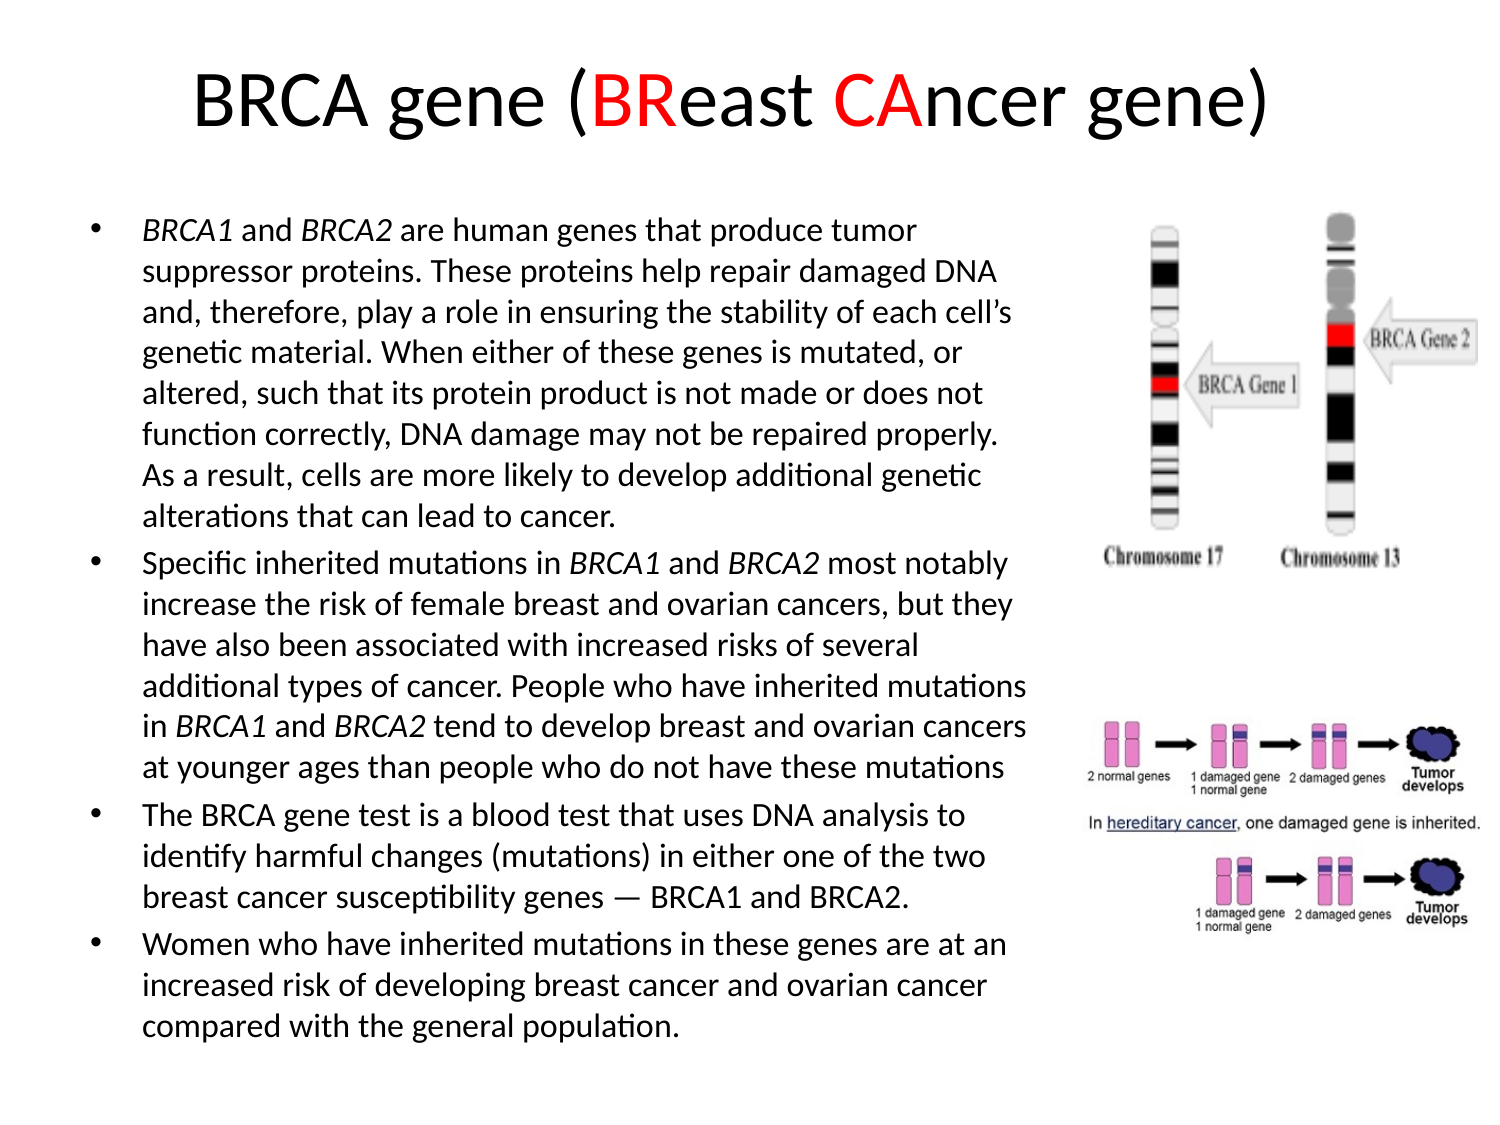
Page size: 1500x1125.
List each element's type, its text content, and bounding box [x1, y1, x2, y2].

picture [1074, 699, 1498, 951]
title BRCA gene (BReast CAncer gene) [75, 37, 1425, 150]
list BRCA1 and BRCA2 are human genes that produce tumor suppressor proteins. These proteins help repair damaged DNA and, therefore, play a role in ensuring the stability of each cell’s genetic material. When either of these genes is mutated, or altered, such that its protein product is not made or does not function correctly, DNA damage may not be repaired properly. As a result, cells are more likely to develop additional genetic alterations that can lead to cancer. Specific inherited mutations in BRCA1 and BRCA2 most notably increase the risk of female breast and ovarian cancers, but they have also been associated with increased risks of several additional types of cancer. People who have inherited mutations in BRCA1 and BRCA2 tend to develop breast and ovarian cancers at younger ages than people who do not have these mutations The BRCA gene test is a blood test that uses DNA analysis to identify harmful changes (mutations) in either one of the two breast cancer susceptibility genes — BRCA1 and BRCA2. Women who have inherited mutations in these genes are at an increased risk of developing breast cancer and ovarian cancer compared with the general population. [75, 200, 1055, 1088]
picture [1037, 205, 1478, 590]
